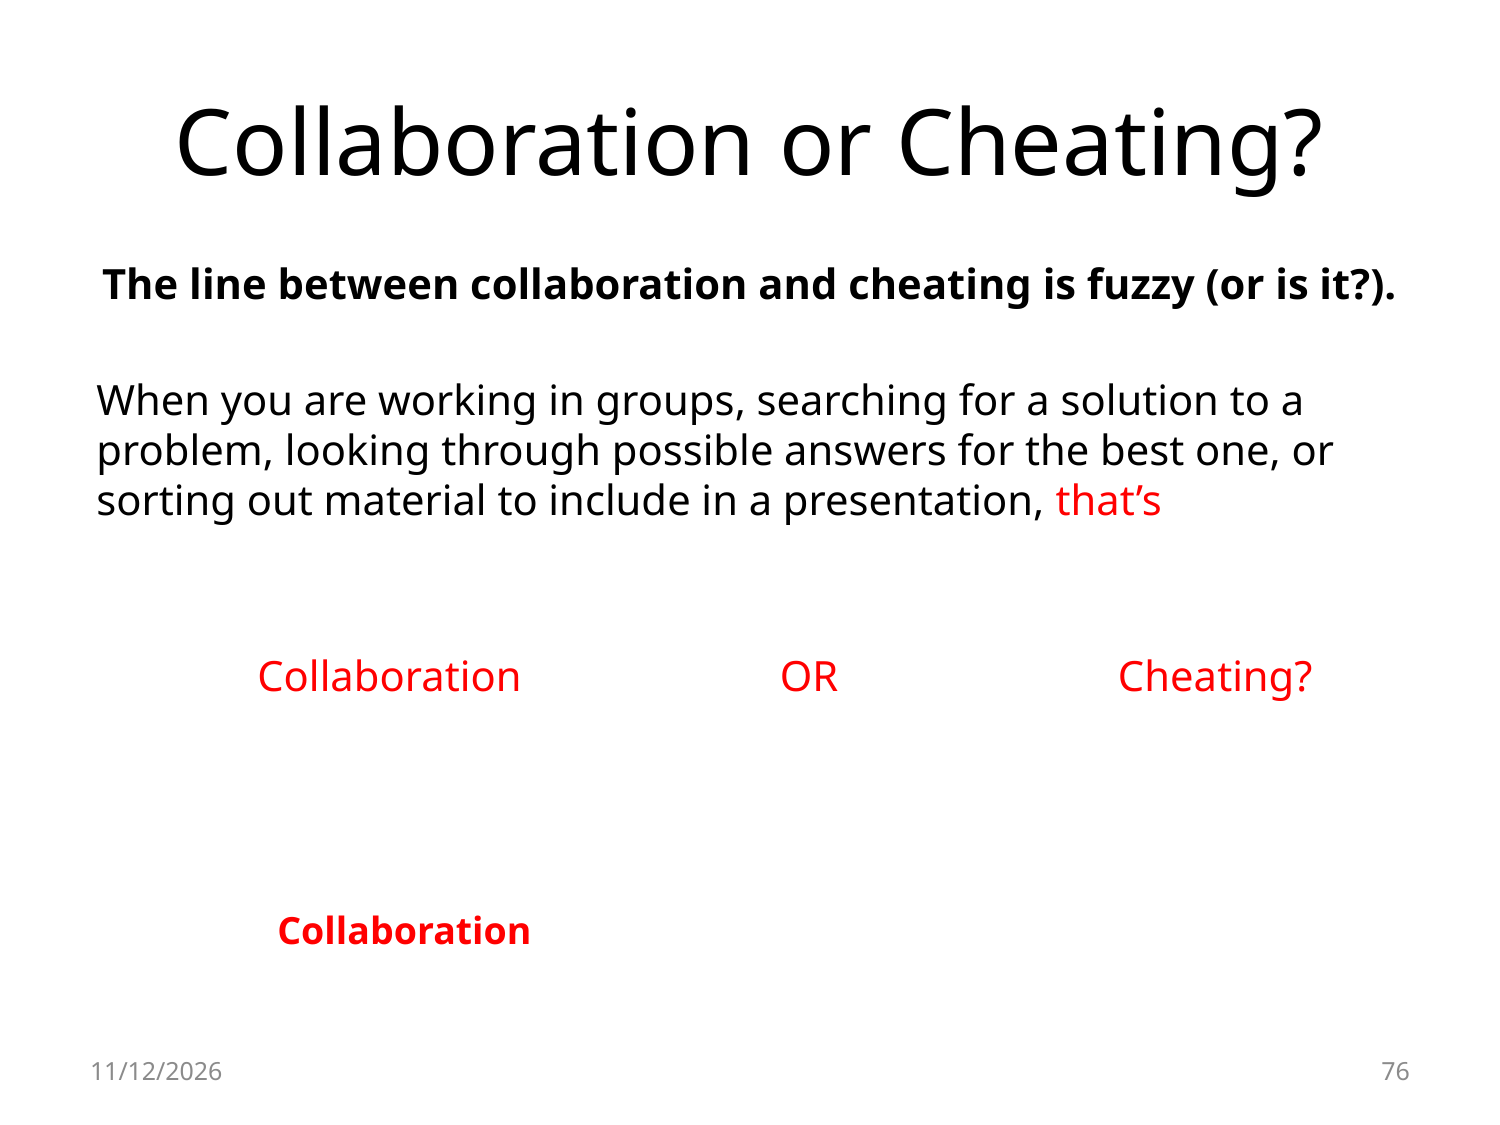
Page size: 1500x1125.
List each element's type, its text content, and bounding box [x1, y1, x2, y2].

list The line between collaboration and cheating is fuzzy (or is it?). When you are working in groups, searching for a solution to a problem, looking through possible answers for the best one, or sorting out material to include in a presentation, that’s Collaboration OR Cheating? [81, 249, 1429, 713]
slide_number 76 [1074, 1042, 1425, 1103]
text_box Collaboration [262, 899, 1450, 960]
title Collaboration or Cheating? [75, 45, 1425, 233]
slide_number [75, 1042, 425, 1103]
